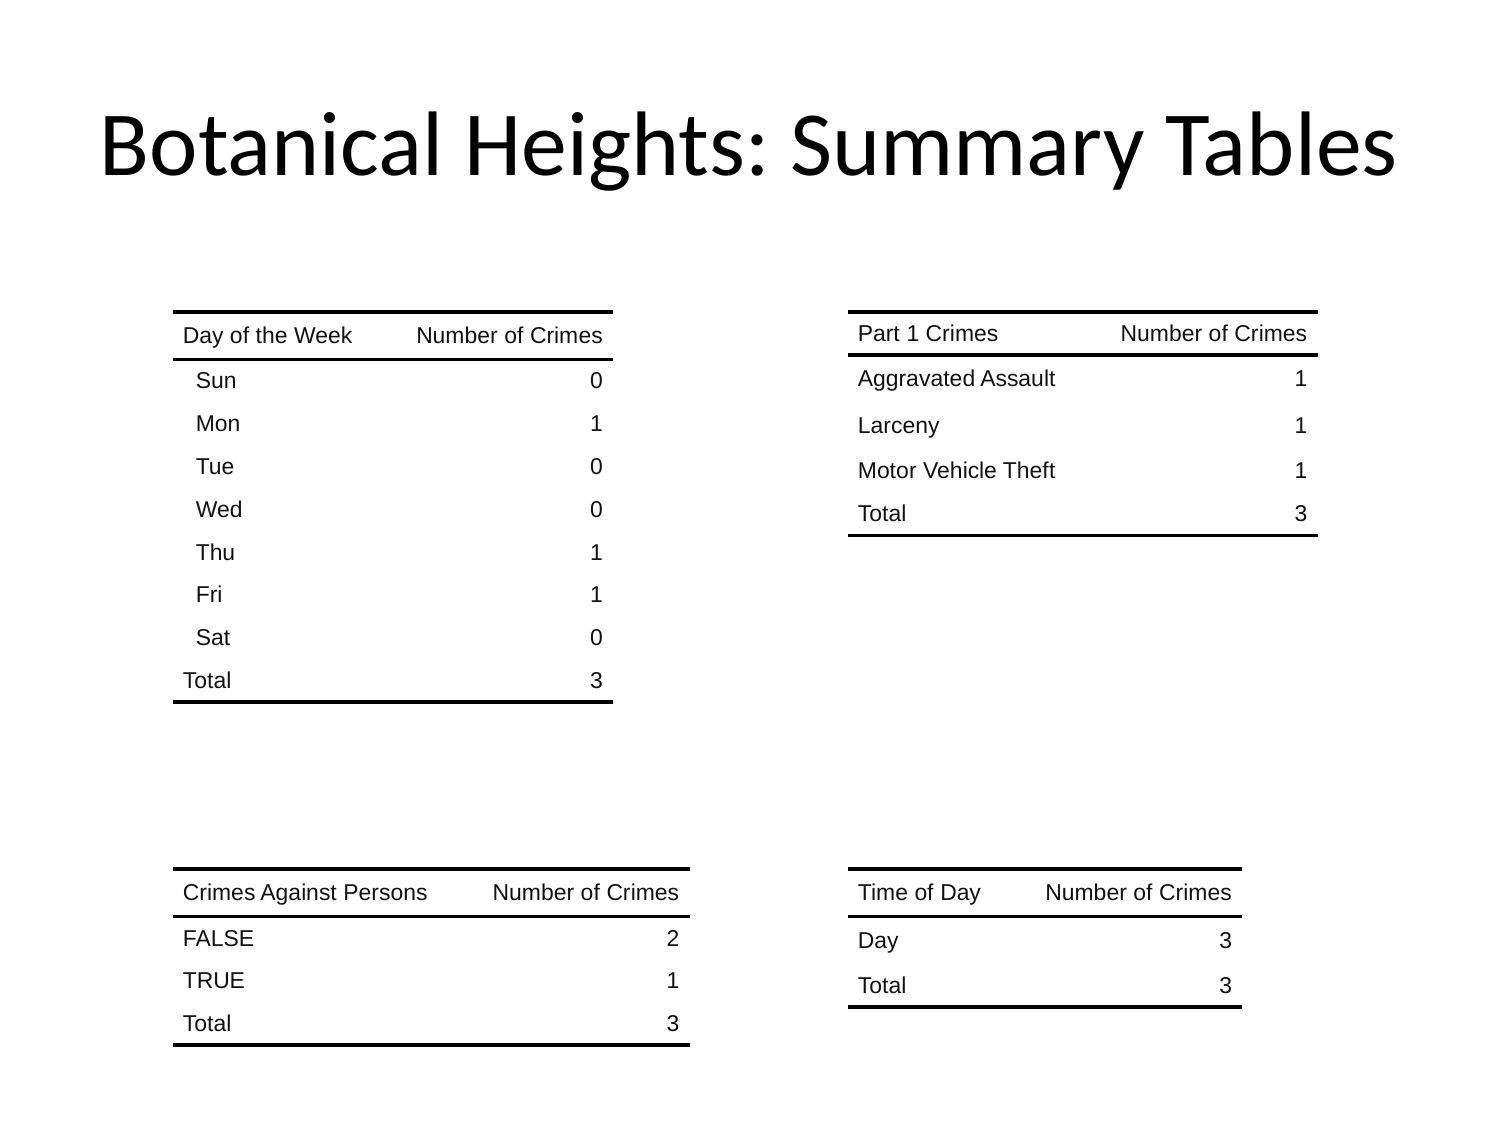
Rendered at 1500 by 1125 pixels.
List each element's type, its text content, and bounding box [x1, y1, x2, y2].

table_header Part 1 Crimes [848, 314, 1089, 353]
table_cell Fri [173, 574, 385, 616]
table_header Number of Crimes [1014, 871, 1242, 915]
table_cell 2 [461, 918, 690, 960]
table_header Number of Crimes [385, 314, 613, 358]
table_cell Total [848, 493, 1089, 534]
table_header Number of Crimes [461, 871, 690, 915]
table_cell Larceny [848, 402, 1089, 449]
table_header Number of Crimes [1089, 314, 1318, 353]
table_cell Day [848, 918, 1014, 964]
table_cell Sun [173, 361, 385, 402]
table_cell 1 [385, 531, 613, 574]
table_cell 0 [385, 361, 613, 402]
table_cell 1 [1089, 449, 1318, 493]
table_cell 3 [1014, 964, 1242, 1005]
table_cell 1 [385, 574, 613, 616]
table_cell Sat [173, 616, 385, 659]
table_cell 0 [385, 488, 613, 531]
table_cell 1 [1089, 402, 1318, 449]
title Botanical Heights: Summary Tables [75, 45, 1425, 233]
table_cell Total [173, 1002, 461, 1043]
table_cell TRUE [173, 960, 461, 1002]
table_cell 3 [1089, 493, 1318, 534]
table_cell 1 [461, 960, 690, 1002]
table_cell Motor Vehicle Theft [848, 449, 1089, 493]
table_cell Mon [173, 402, 385, 445]
table_cell 3 [1014, 918, 1242, 964]
table_cell 1 [1089, 357, 1318, 402]
table_cell 3 [385, 659, 613, 700]
table_cell 1 [385, 402, 613, 445]
table_cell FALSE [173, 918, 461, 960]
table_cell 3 [461, 1002, 690, 1043]
table_cell Wed [173, 488, 385, 531]
table_cell 0 [385, 616, 613, 659]
table_cell Tue [173, 445, 385, 488]
table_cell Thu [173, 531, 385, 574]
table_header Crimes Against Persons [173, 871, 461, 915]
table_header Day of the Week [173, 314, 385, 358]
table_cell Total [173, 659, 385, 700]
table_cell 0 [385, 445, 613, 488]
table_cell Total [848, 964, 1014, 1005]
table_header Time of Day [848, 871, 1014, 915]
table_cell Aggravated Assault [848, 357, 1089, 402]
